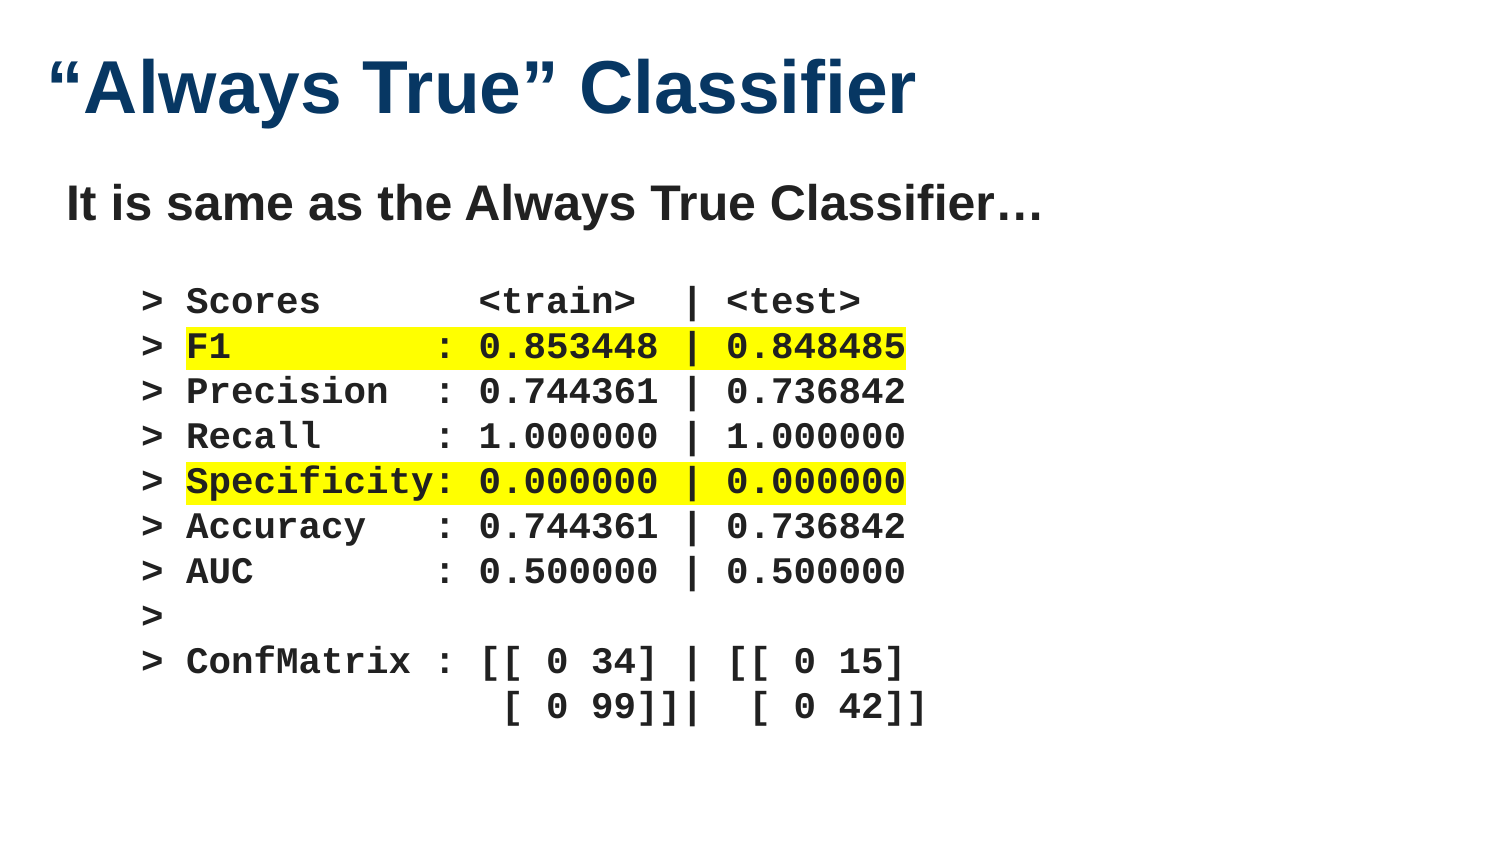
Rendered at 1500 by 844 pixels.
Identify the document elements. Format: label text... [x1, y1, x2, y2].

title “Always True” Classifier [31, 23, 1480, 156]
list It is same as the Always True Classifier… > Scores <train> | <test> > F1 : 0.853448 | 0.848485 > Precision : 0.744361 | 0.736842 > Recall : 1.000000 | 1.000000 > Specificity: 0.000000 | 0.000000 > Accuracy : 0.744361 | 0.736842 > AUC : 0.500000 | 0.500000 > > ConfMatrix : [[ 0 34] | [[ 0 15] [ 0 99]]| [ 0 42]] [51, 155, 1449, 844]
